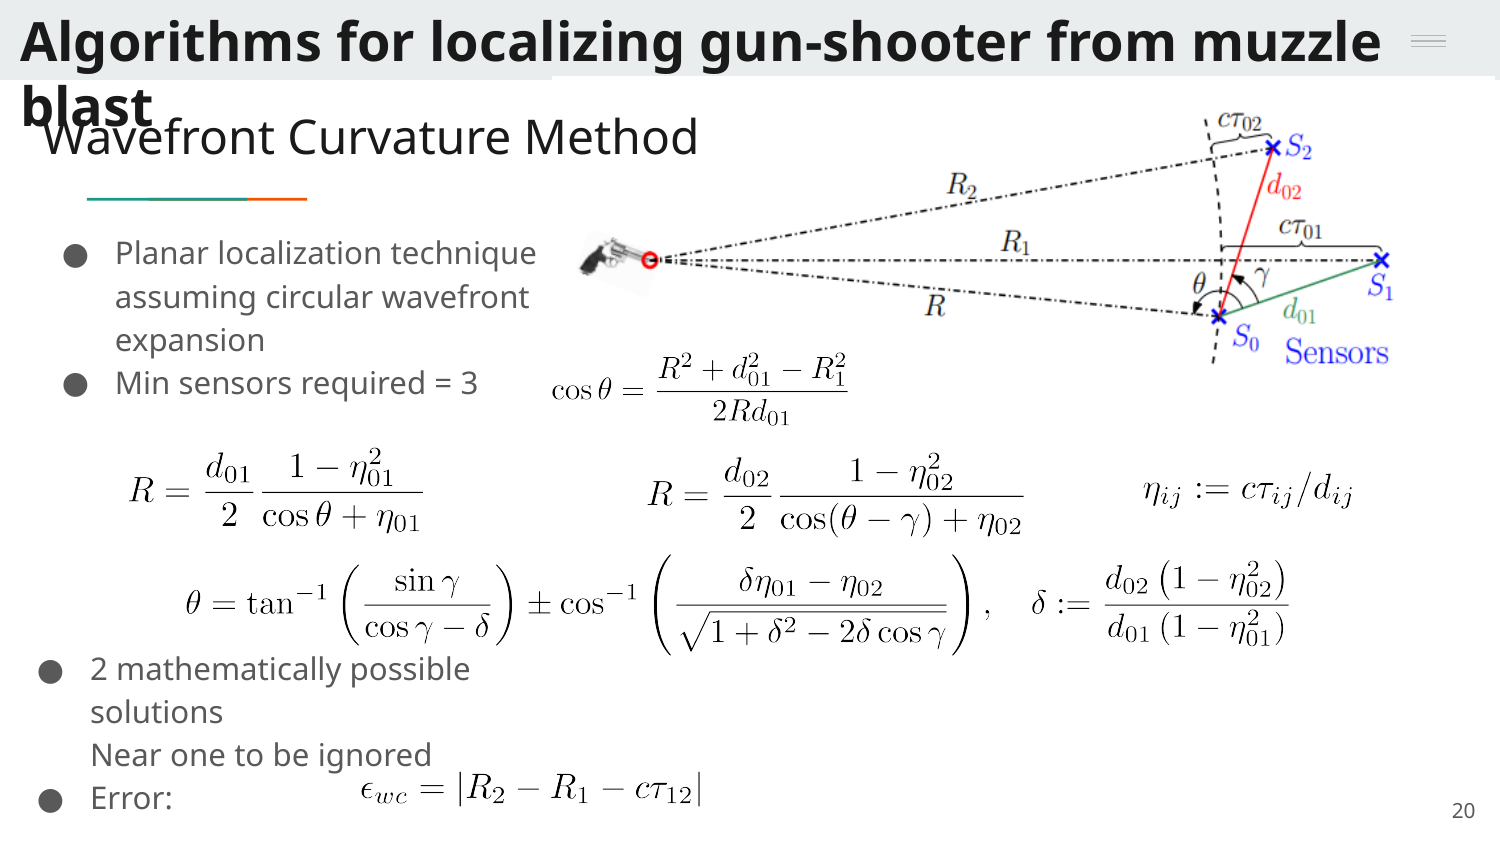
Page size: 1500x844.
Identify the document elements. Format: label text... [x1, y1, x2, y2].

text_box 2 mathematically possible solutions Near one to be ignored Error: [0, 628, 611, 831]
slide_number 20 [1400, 779, 1491, 844]
title Wavefront Curvature Method [26, 91, 546, 180]
picture [552, 76, 1496, 426]
picture [361, 771, 701, 808]
picture [646, 441, 1049, 539]
picture [128, 447, 482, 534]
text_box Planar localization technique assuming circular wavefront expansion Min sensors required = 3 [24, 213, 546, 416]
title Algorithms for localizing gun-shooter from muzzle blast [5, 0, 1500, 81]
picture [1143, 471, 1352, 509]
picture [186, 554, 1289, 656]
